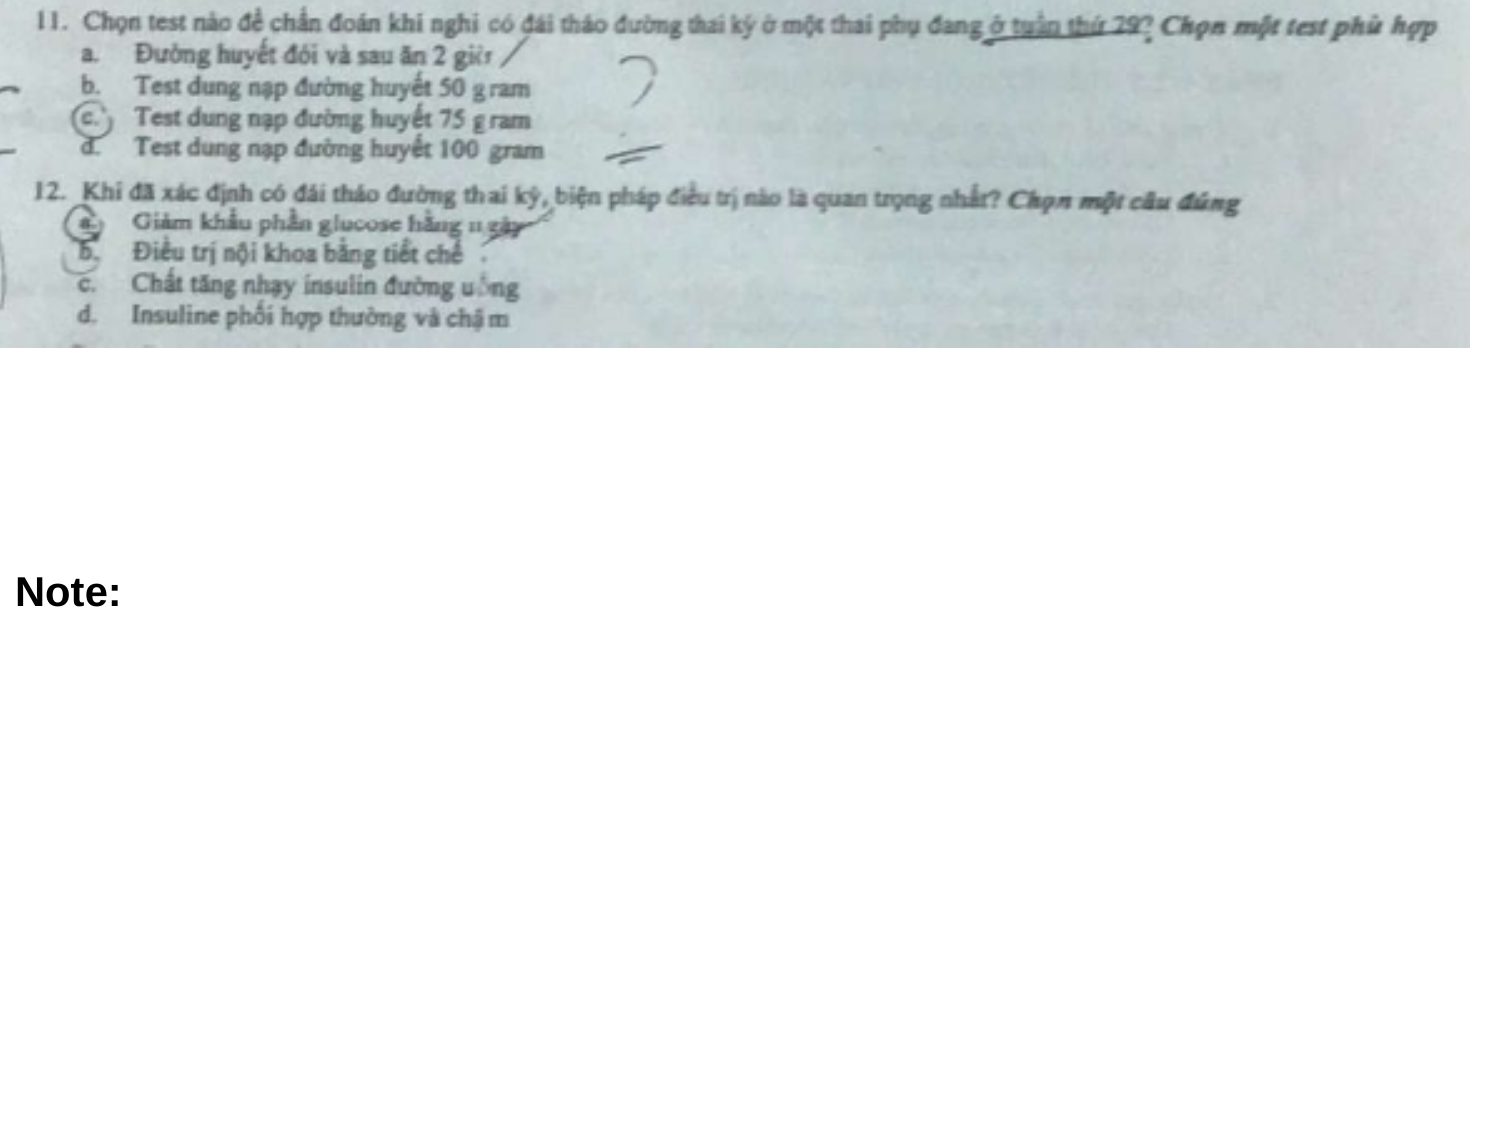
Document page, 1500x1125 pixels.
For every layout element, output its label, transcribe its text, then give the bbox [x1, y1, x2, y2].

subtitle Note: [0, 562, 1500, 1094]
picture [0, 0, 1470, 348]
